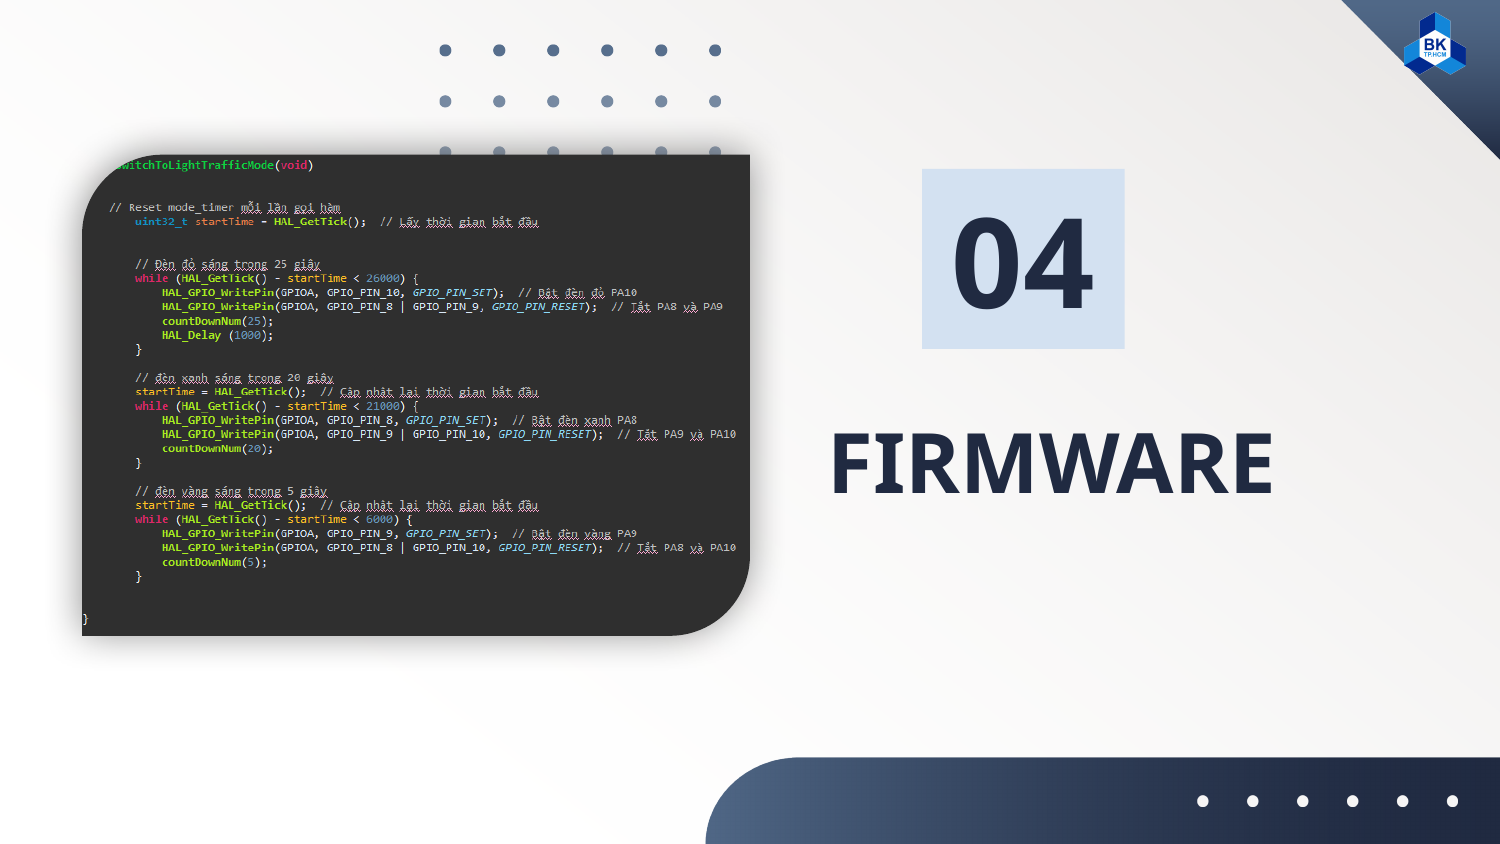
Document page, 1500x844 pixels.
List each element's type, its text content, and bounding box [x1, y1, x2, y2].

picture [706, 758, 1500, 844]
title FIRMWARE [756, 395, 1440, 624]
title 04 [922, 168, 1125, 349]
picture [0, 0, 1500, 844]
